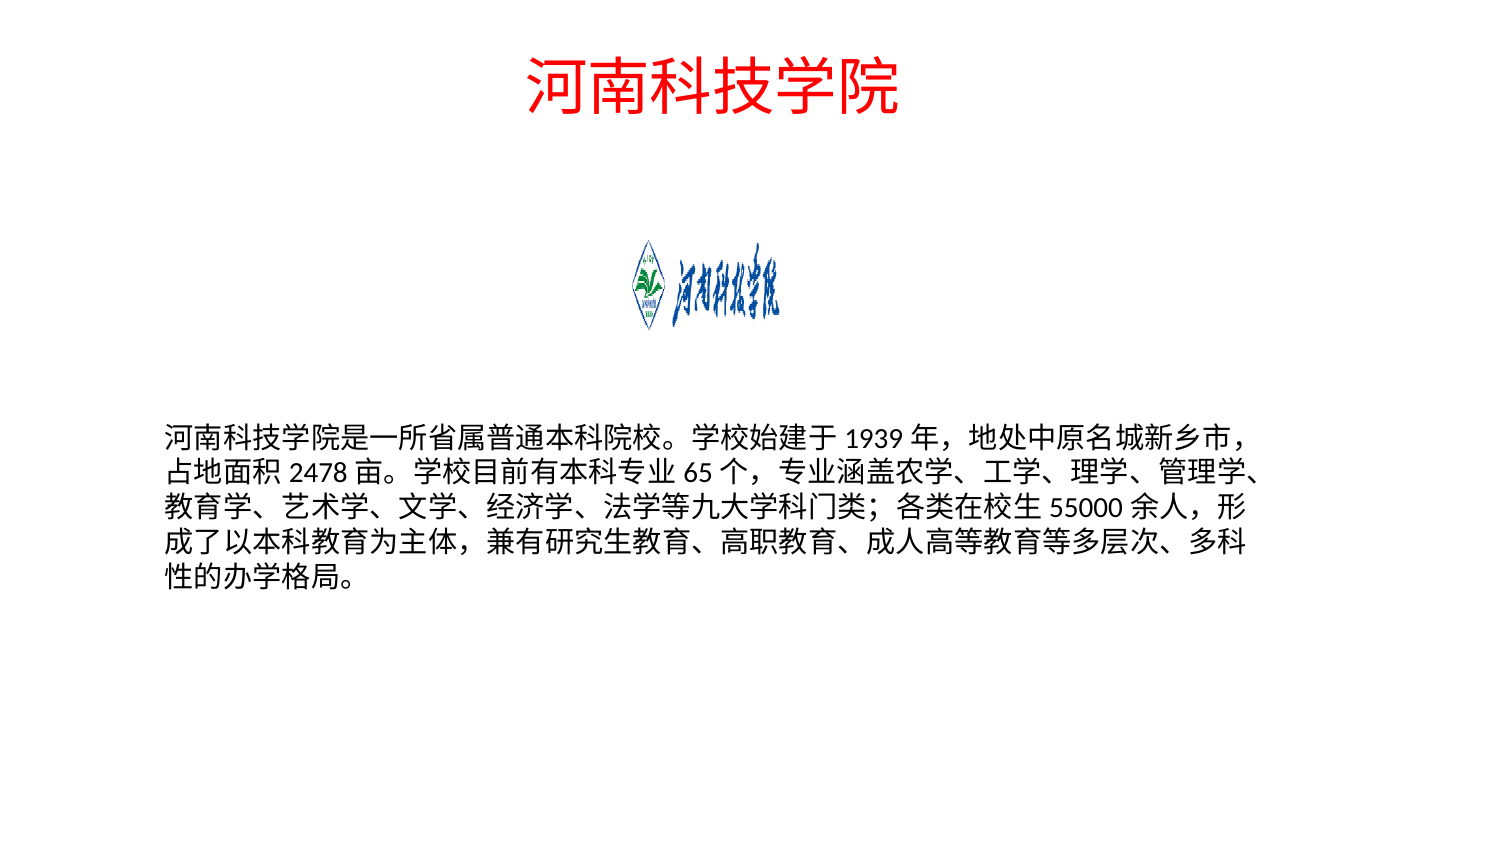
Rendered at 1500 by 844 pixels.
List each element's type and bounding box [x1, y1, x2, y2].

picture [629, 210, 780, 361]
